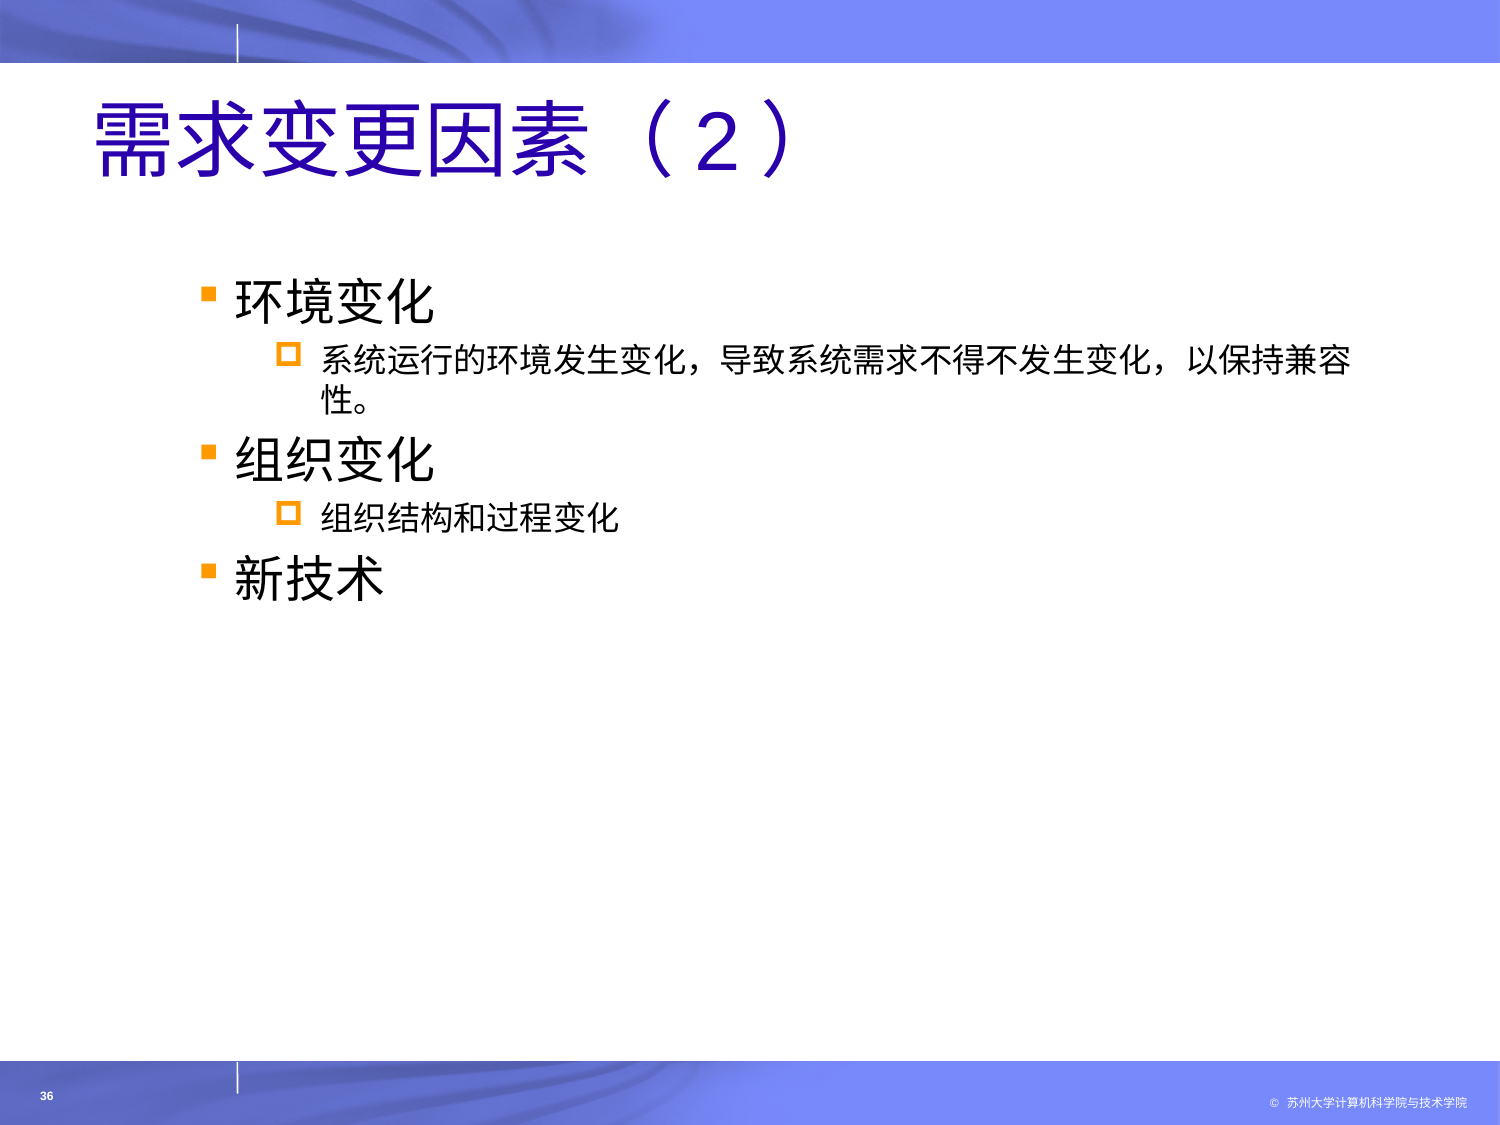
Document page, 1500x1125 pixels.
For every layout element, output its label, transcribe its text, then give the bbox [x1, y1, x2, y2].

title 需求变更因素（2） [76, 91, 1430, 210]
slide_number 36 [25, 1066, 191, 1120]
picture [0, 0, 1500, 63]
picture [0, 1061, 1500, 1125]
list 环境变化 系统运行的环境发生变化，导致系统需求不得不发生变化，以保持兼容性。 组织变化 组织结构和过程变化 新技术 [182, 263, 1388, 904]
